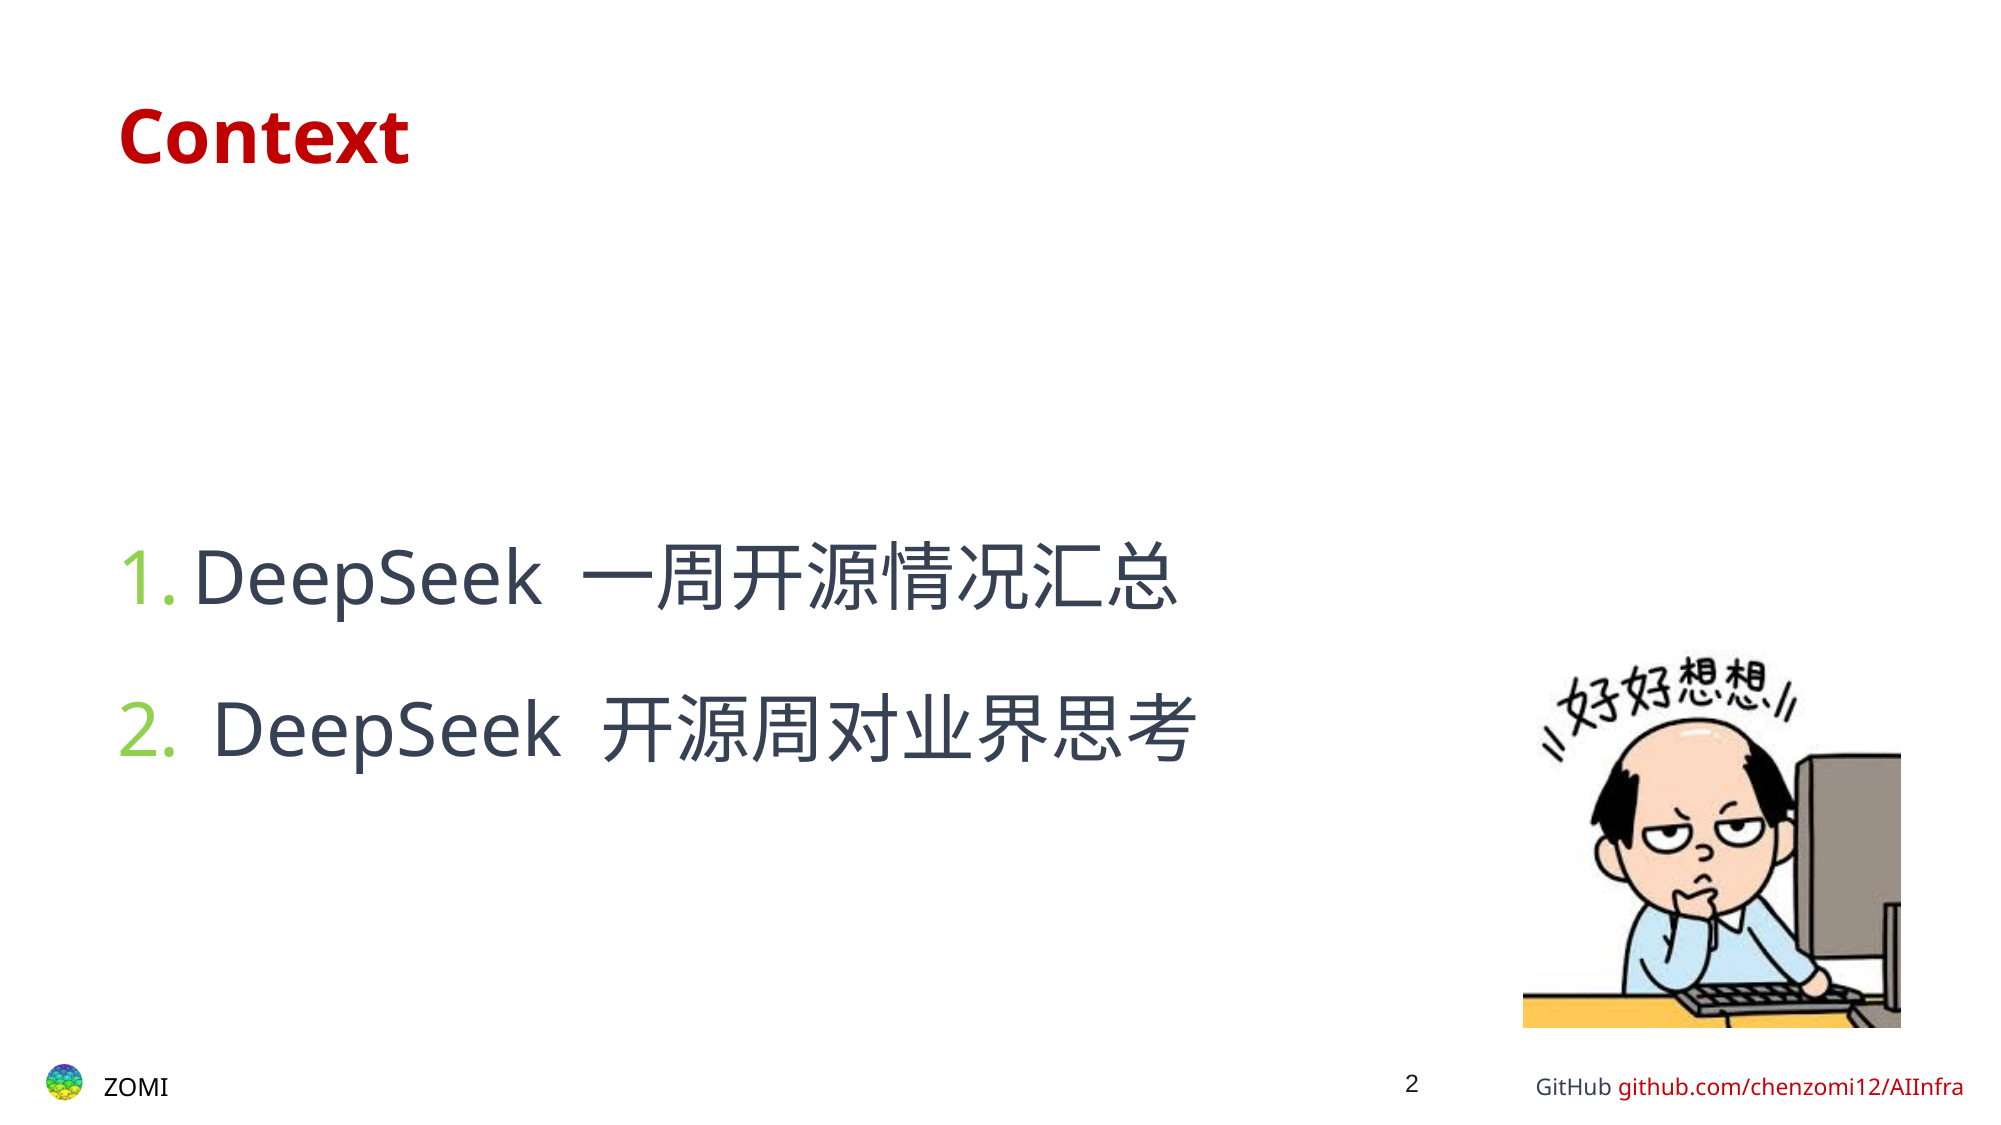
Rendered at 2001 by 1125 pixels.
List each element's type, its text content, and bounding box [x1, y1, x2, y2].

picture [47, 1065, 82, 1100]
list DeepSeek 一周开源情况汇总 DeepSeek 开源周对业界思考 [102, 213, 1901, 1043]
picture [1523, 649, 1902, 1028]
title Context [102, 85, 1901, 183]
